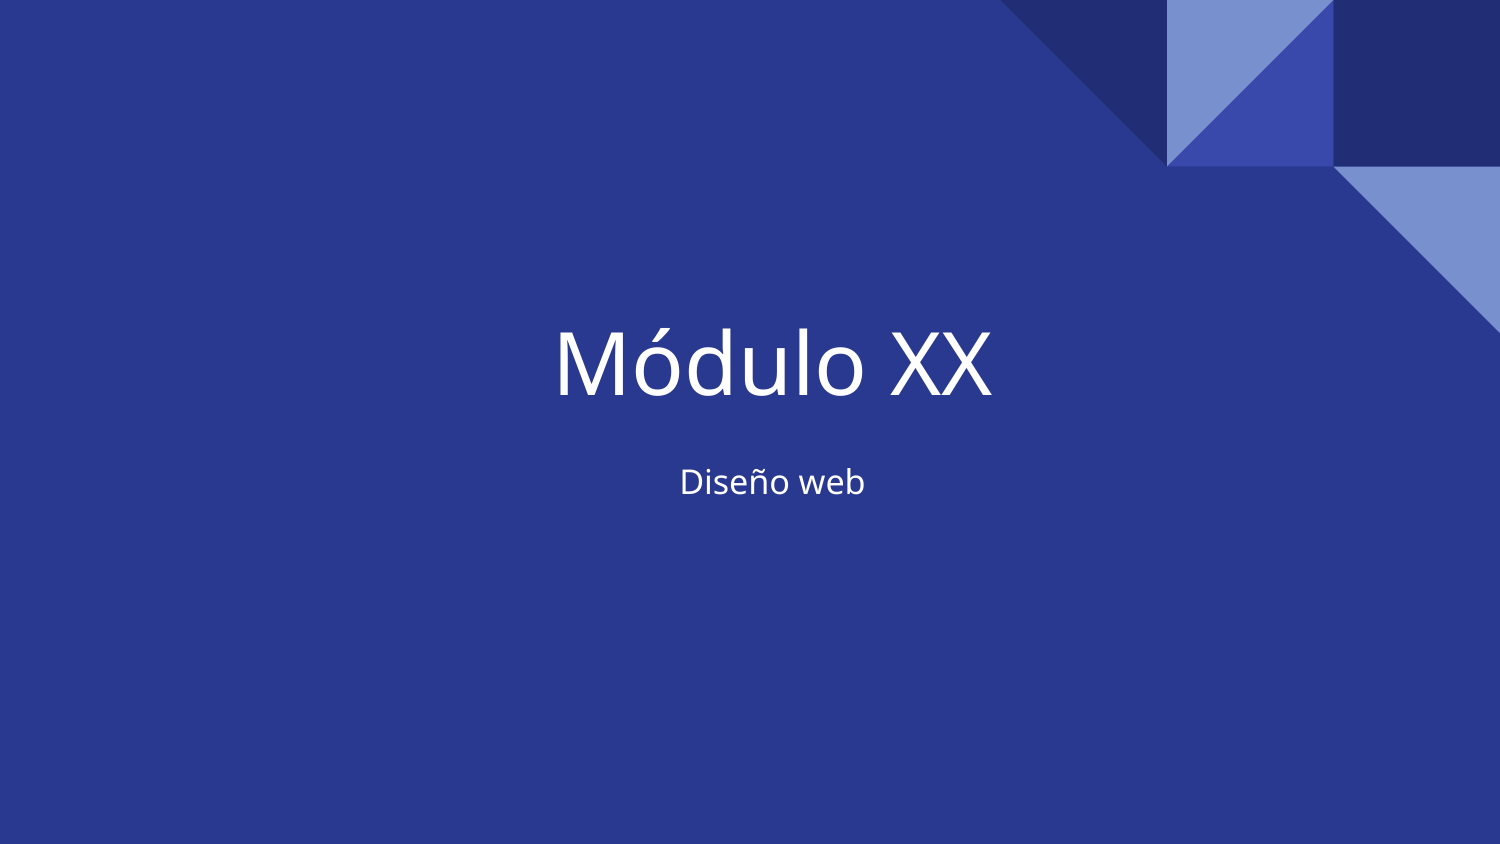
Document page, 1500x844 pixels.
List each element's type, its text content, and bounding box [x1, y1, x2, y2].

subtitle Diseño web [98, 445, 1447, 517]
title Módulo XX [98, 291, 1447, 429]
